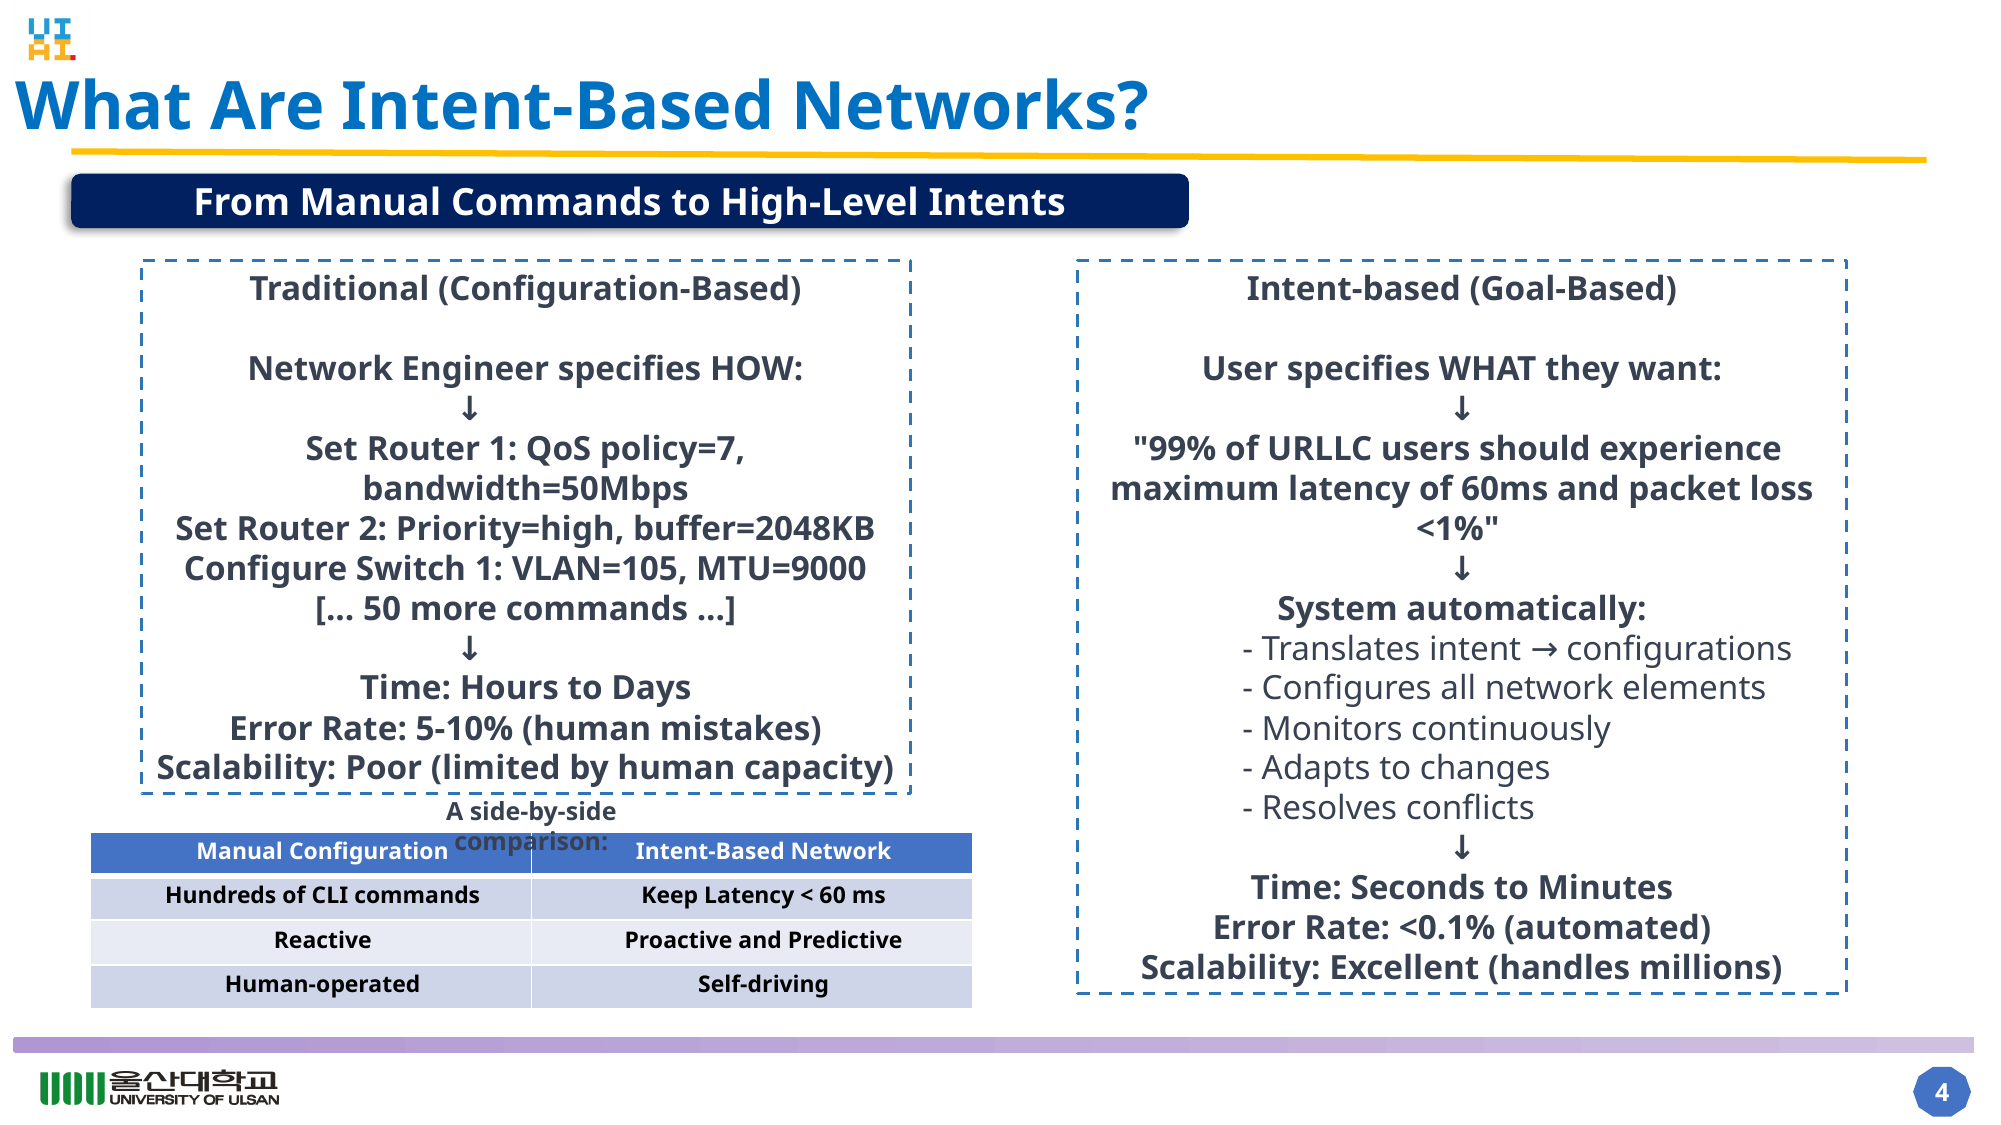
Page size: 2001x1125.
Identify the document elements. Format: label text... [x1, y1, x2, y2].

table_header Intent-Based Network [532, 833, 972, 873]
picture [13, 2, 91, 81]
text_box [12, 1035, 1976, 1054]
table_cell Hundreds of CLI commands [91, 879, 531, 919]
text_box What Are Intent-Based Networks? [0, 55, 1165, 151]
table_cell Reactive [91, 921, 531, 964]
text_box Intent-based (Goal-Based) User specifies WHAT they want: ↓ "99% of URLLC users should experience maximum latency of 60ms and packet loss <1%" ↓ System automatically: - Translates intent → configurations - Configures all network elements - Monitors continuously - Adapts to changes - Resolves conflicts ↓ Time: Seconds to Minutes Error Rate: <0.1% (automated) Scalability: Excellent (handles millions) [1077, 260, 1847, 994]
text_box 4 [1911, 1065, 1973, 1118]
table_header Manual Configuration [91, 833, 531, 873]
table_cell Self-driving [532, 966, 972, 1008]
table_cell Proactive and Predictive [532, 921, 972, 964]
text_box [71, 151, 1927, 160]
text_box A side-by-side comparison: [359, 787, 704, 863]
text_box From Manual Commands to High-Level Intents [70, 172, 1190, 230]
table_cell Keep Latency < 60 ms [532, 879, 972, 919]
picture [15, 1064, 303, 1119]
table_cell Human-operated [91, 966, 531, 1008]
text_box Traditional (Configuration-Based) Network Engineer specifies HOW: ↓ Set Router 1: QoS policy=7, bandwidth=50Mbps Set Router 2: Priority=high, buffer=2048KB Configure Switch 1: VLAN=105, MTU=9000 [... 50 more commands ...] ↓ Time: Hours to Days Error Rate: 5-10% (human mistakes) Scalability: Poor (limited by human capacity) [141, 260, 911, 794]
